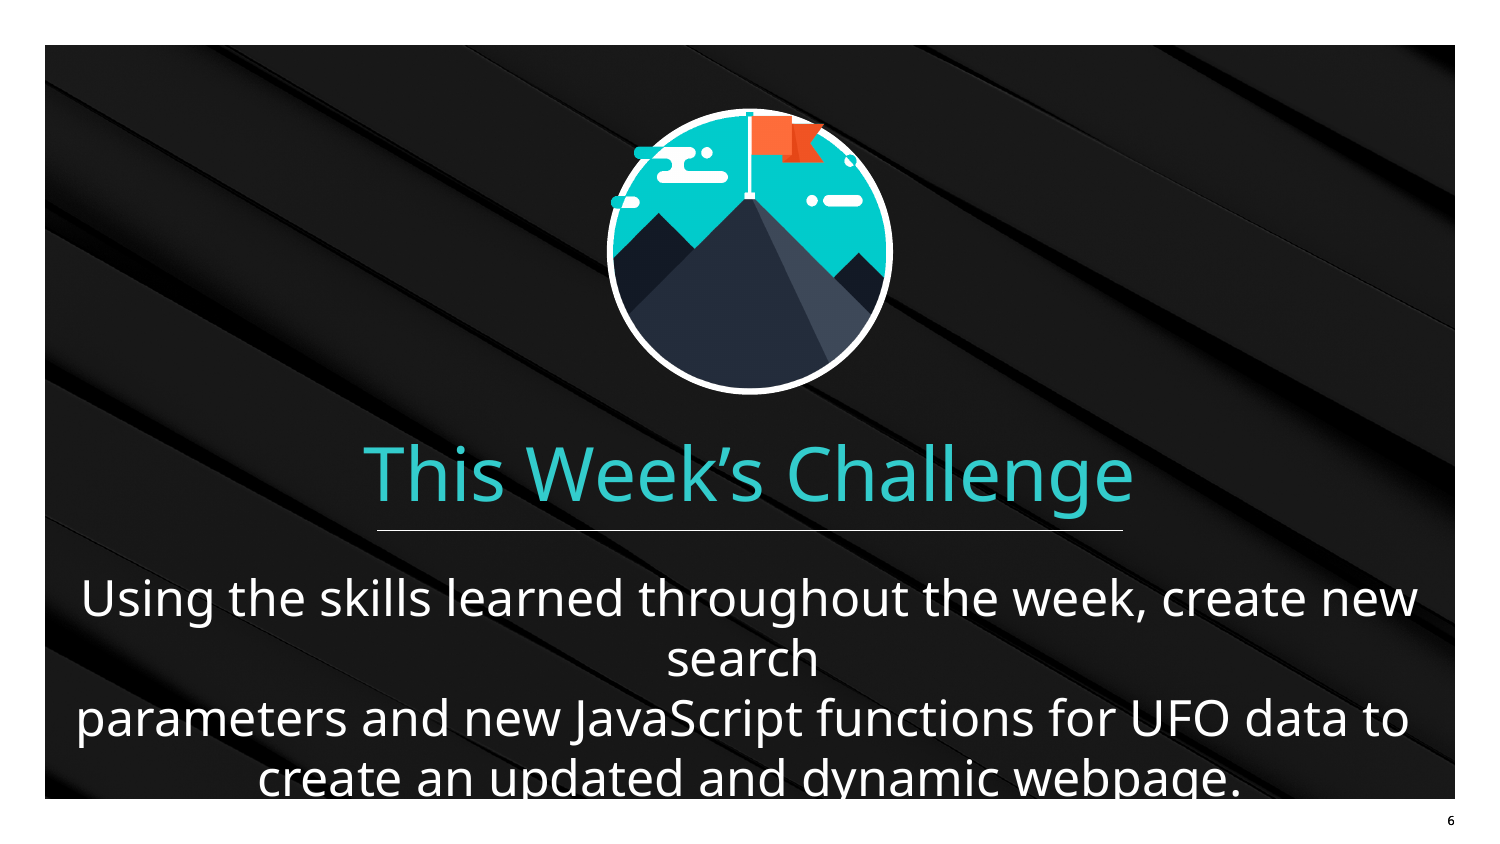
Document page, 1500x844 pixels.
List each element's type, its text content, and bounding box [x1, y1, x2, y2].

picture [45, 673, 1455, 799]
picture [45, 45, 1455, 551]
title Using the skills learned throughout the week, create new search parameters and new JavaScript functions for UFO data to create an updated and dynamic webpage. [45, 551, 1455, 673]
